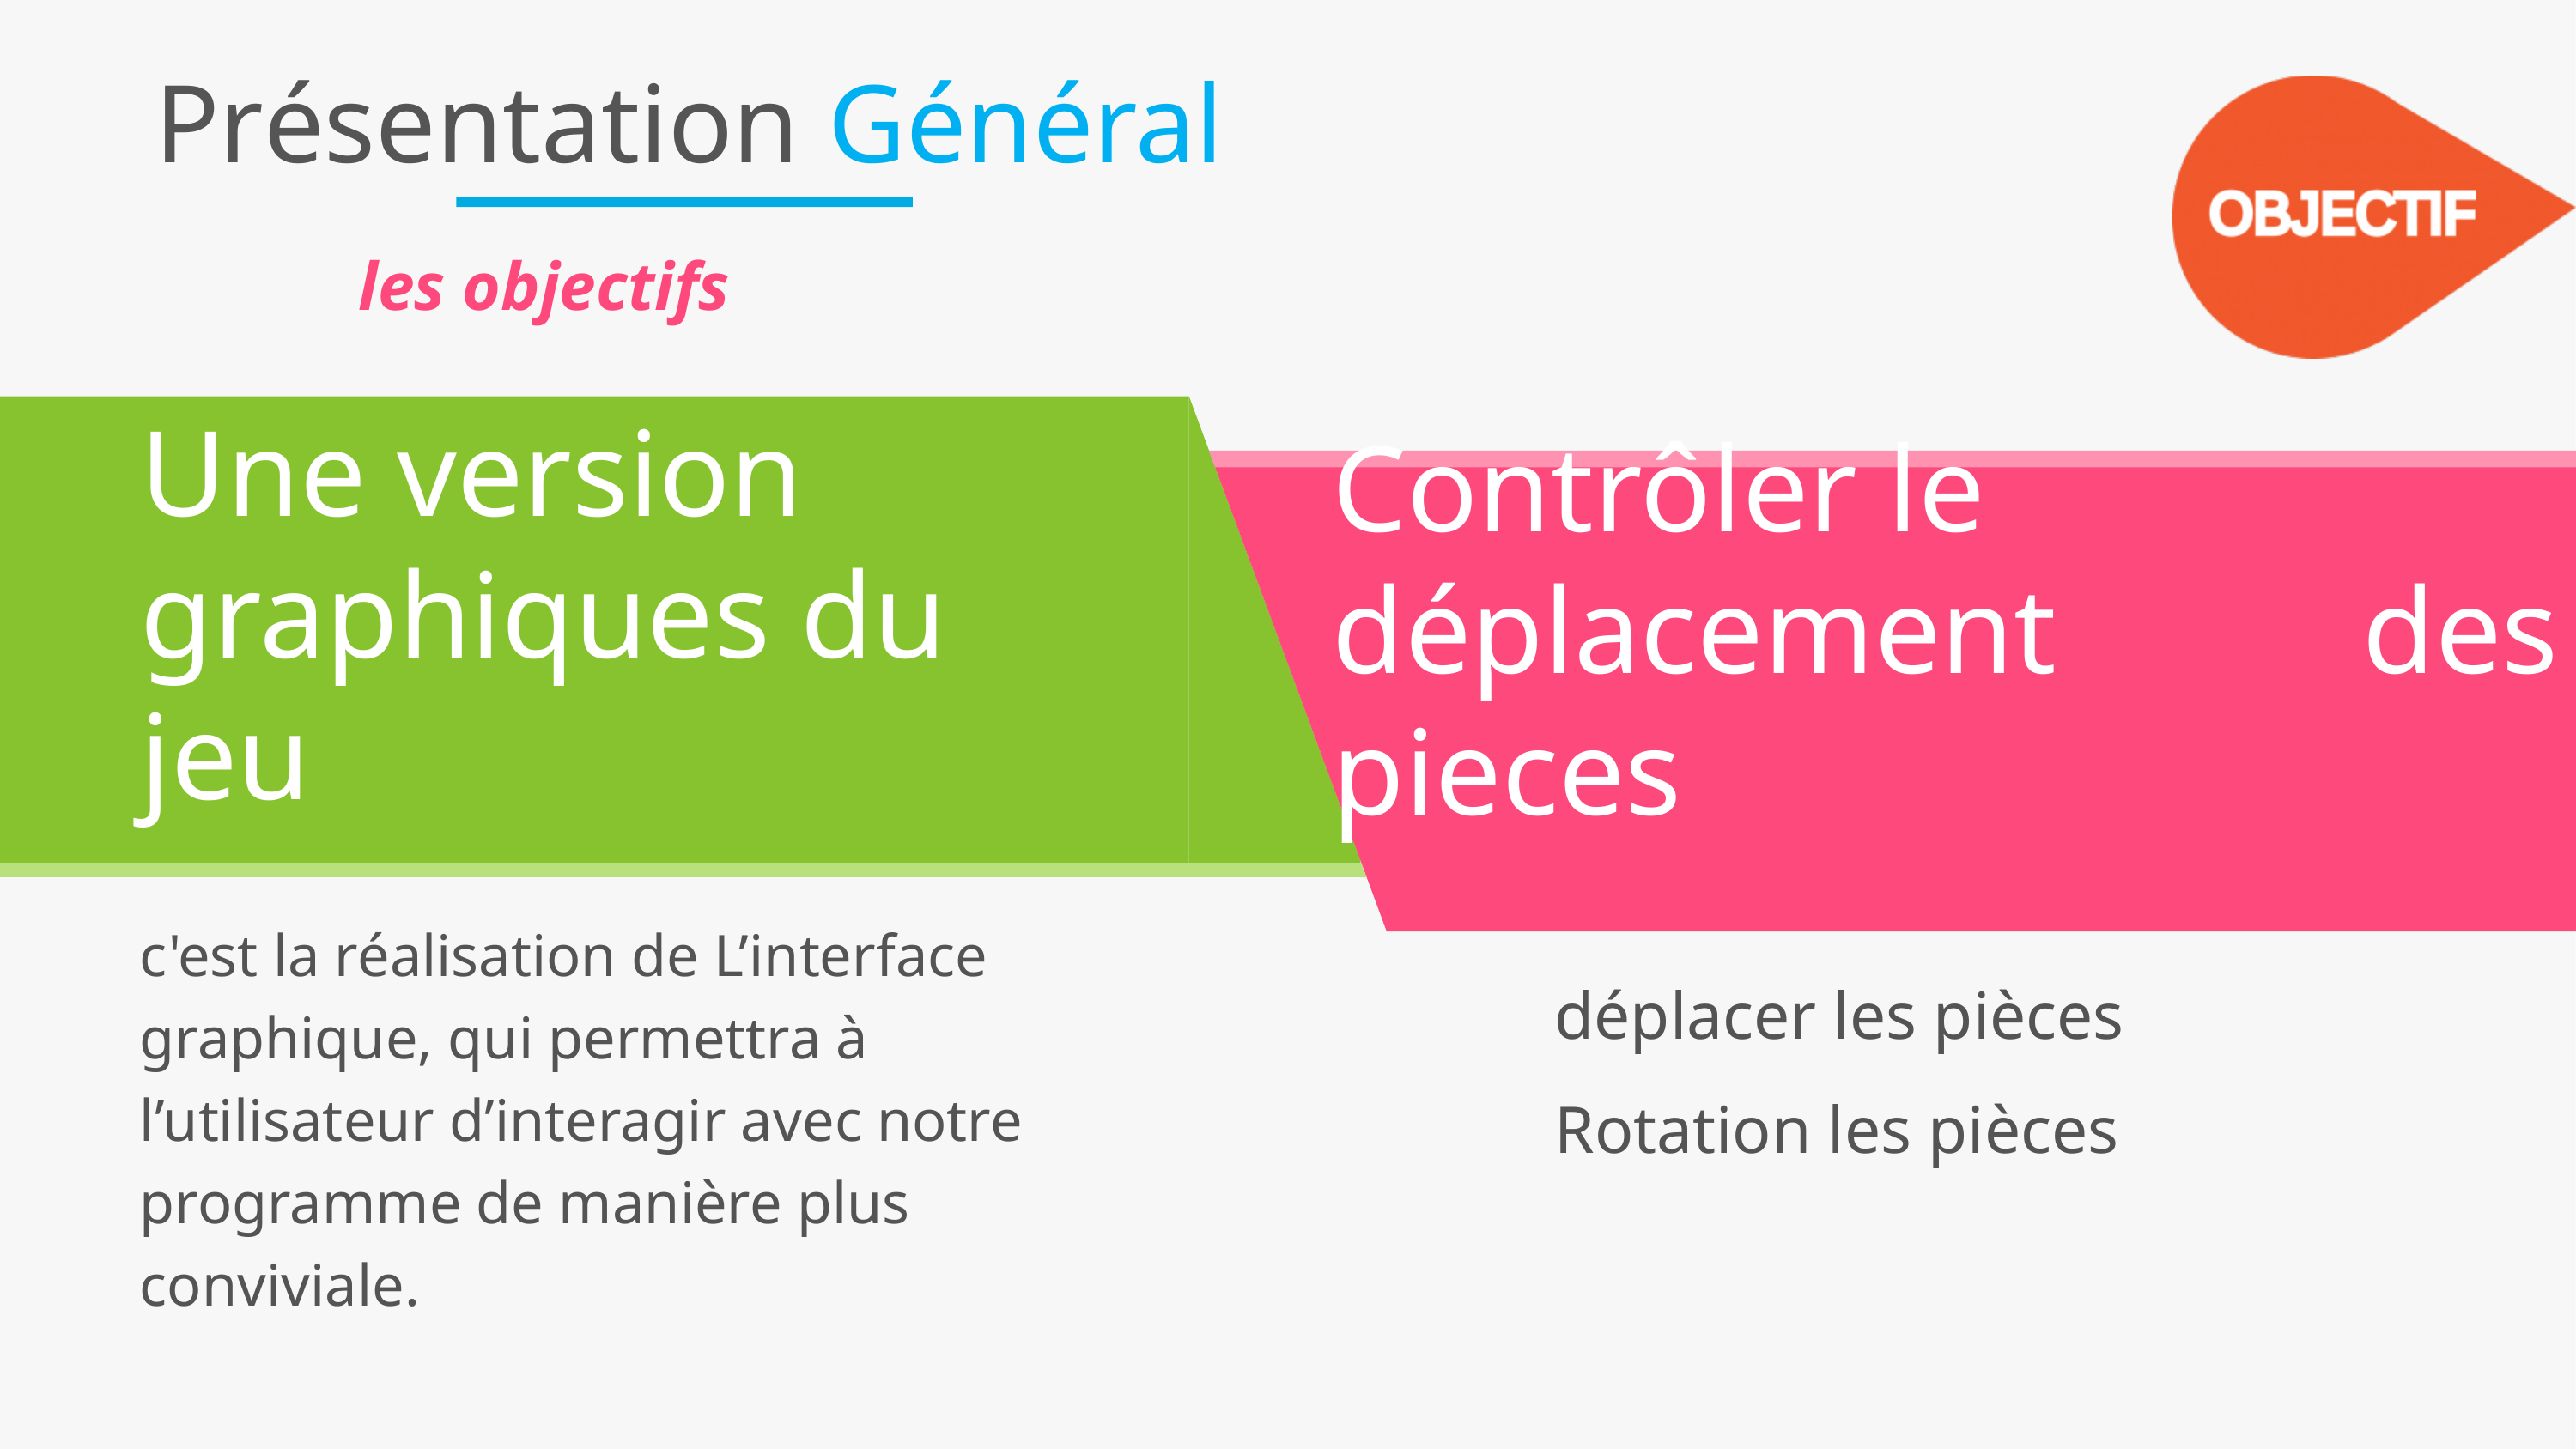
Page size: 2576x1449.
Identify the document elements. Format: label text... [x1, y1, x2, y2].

list Contrôler le déplacement des pieces [1309, 452, 2576, 851]
list les objectifs [335, 217, 2168, 336]
list c'est la réalisation de L’interface graphique, qui permettra à l’utilisateur d’interagir avec notre programme de manière plus conviviale. [117, 894, 1162, 1337]
list déplacer les pièces Rotation les pièces [1531, 947, 2576, 1390]
list Une version graphiques du jeu [117, 437, 1161, 835]
title Présentation Général [131, 34, 2447, 204]
picture [2172, 76, 2576, 359]
